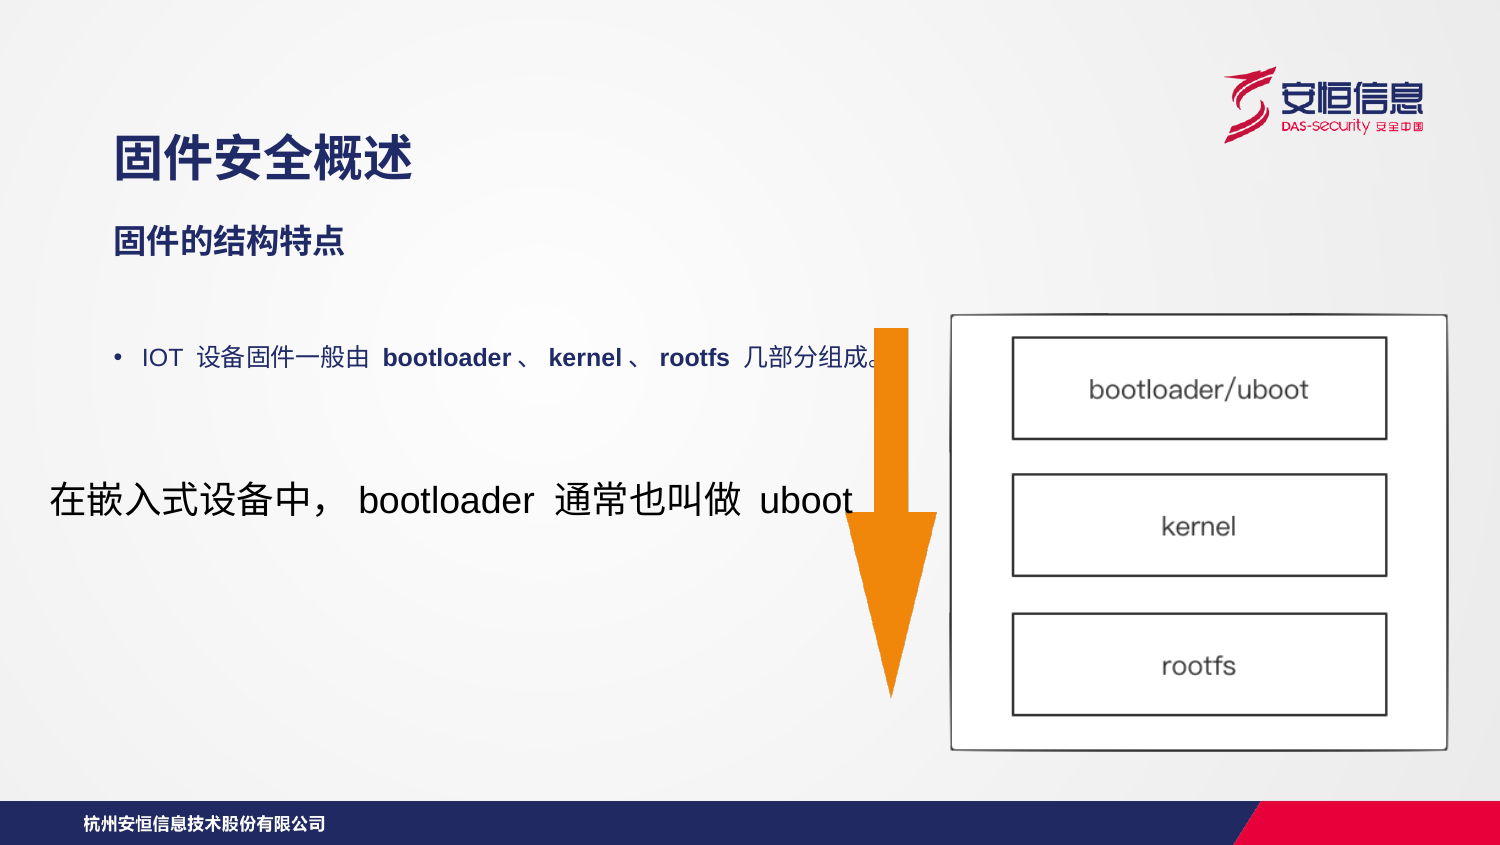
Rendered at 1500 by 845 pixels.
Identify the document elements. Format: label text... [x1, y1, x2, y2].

text_box 固件安全概述 [98, 118, 791, 194]
text_box 在嵌入式设备中，bootloader 通常也叫做 uboot [34, 468, 801, 529]
text_box 固件的结构特点 [98, 213, 791, 268]
picture [0, 0, 1500, 845]
text_box IOT 设备固件一般由 bootloader、kernel、rootfs 几部分组成。 [98, 319, 801, 379]
